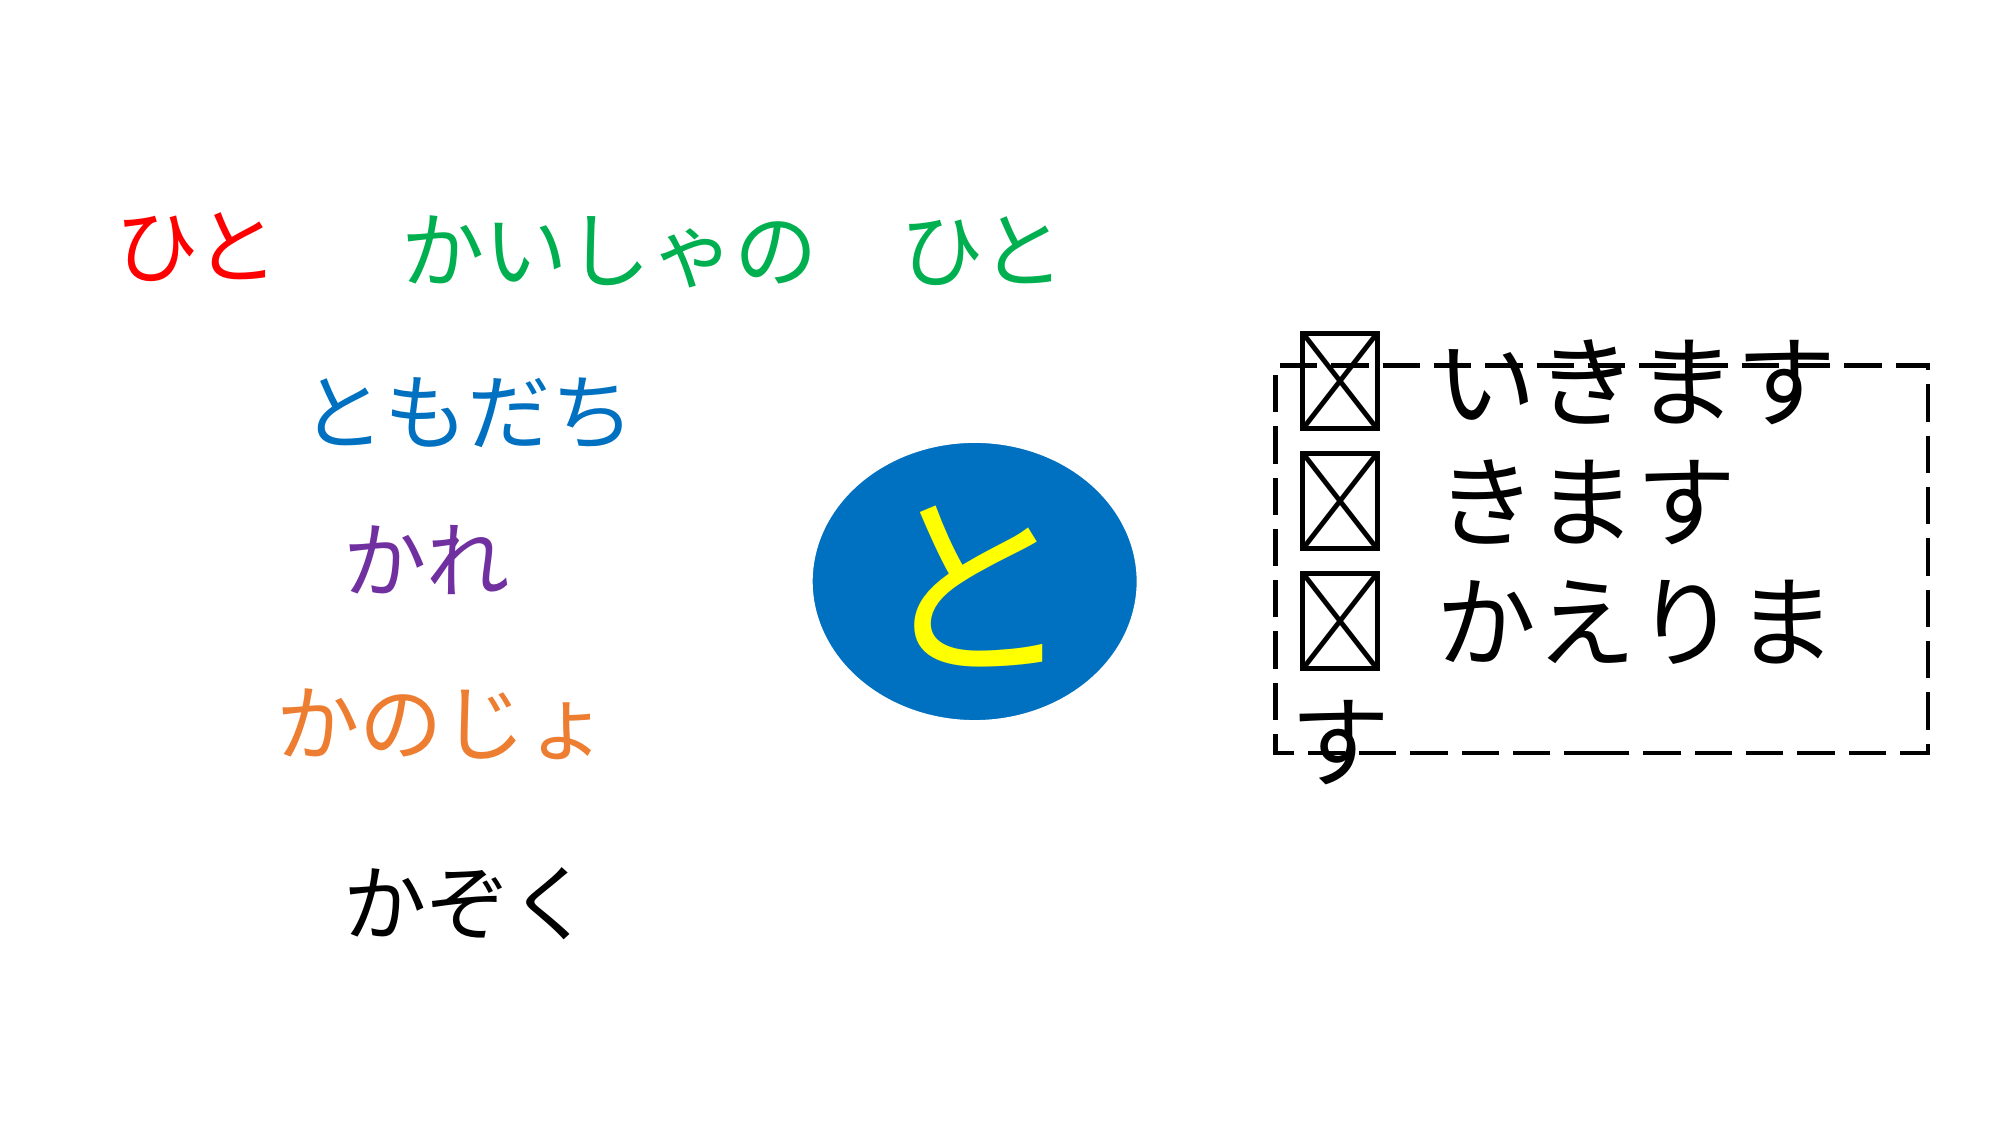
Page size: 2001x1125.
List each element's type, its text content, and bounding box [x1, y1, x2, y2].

text_box  いきます  きます  かえります [1274, 364, 1929, 754]
text_box かのじょ [261, 663, 788, 779]
text_box ともだち [286, 353, 763, 468]
text_box かぞく [328, 843, 721, 959]
text_box と [809, 439, 1140, 724]
text_box かれ [328, 501, 725, 616]
text_box ひと [100, 187, 473, 302]
text_box かいしゃの ひと [386, 190, 1139, 306]
